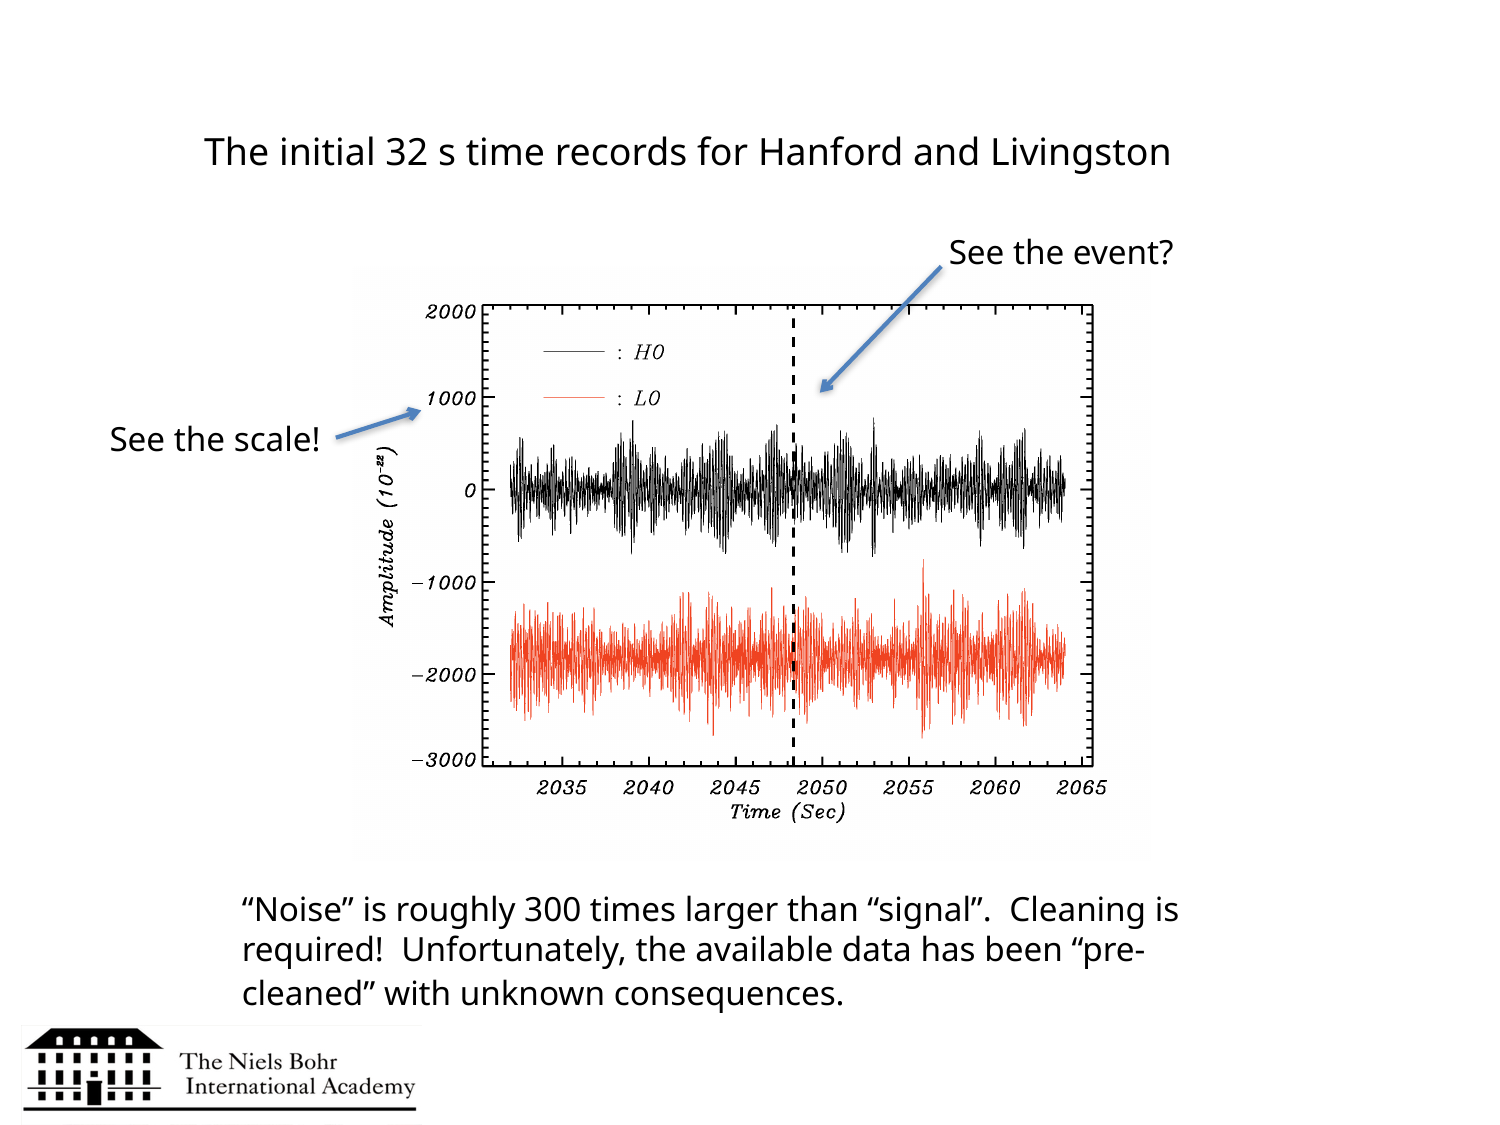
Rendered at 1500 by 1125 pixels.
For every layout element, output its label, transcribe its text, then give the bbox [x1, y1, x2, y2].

text_box “Noise” is roughly 300 times larger than “signal”. Cleaning is required! Unfortunately, the available data has been “pre-cleaned” with unknown consequences. [227, 881, 1282, 1021]
picture [351, 266, 1152, 861]
text_box See the event? [934, 224, 1189, 279]
text_box See the scale! [94, 410, 336, 465]
text_box The initial 32 s time records for Hanford and Livingston [189, 120, 1188, 181]
picture [21, 1025, 422, 1125]
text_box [819, 266, 942, 393]
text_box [327, 410, 422, 439]
